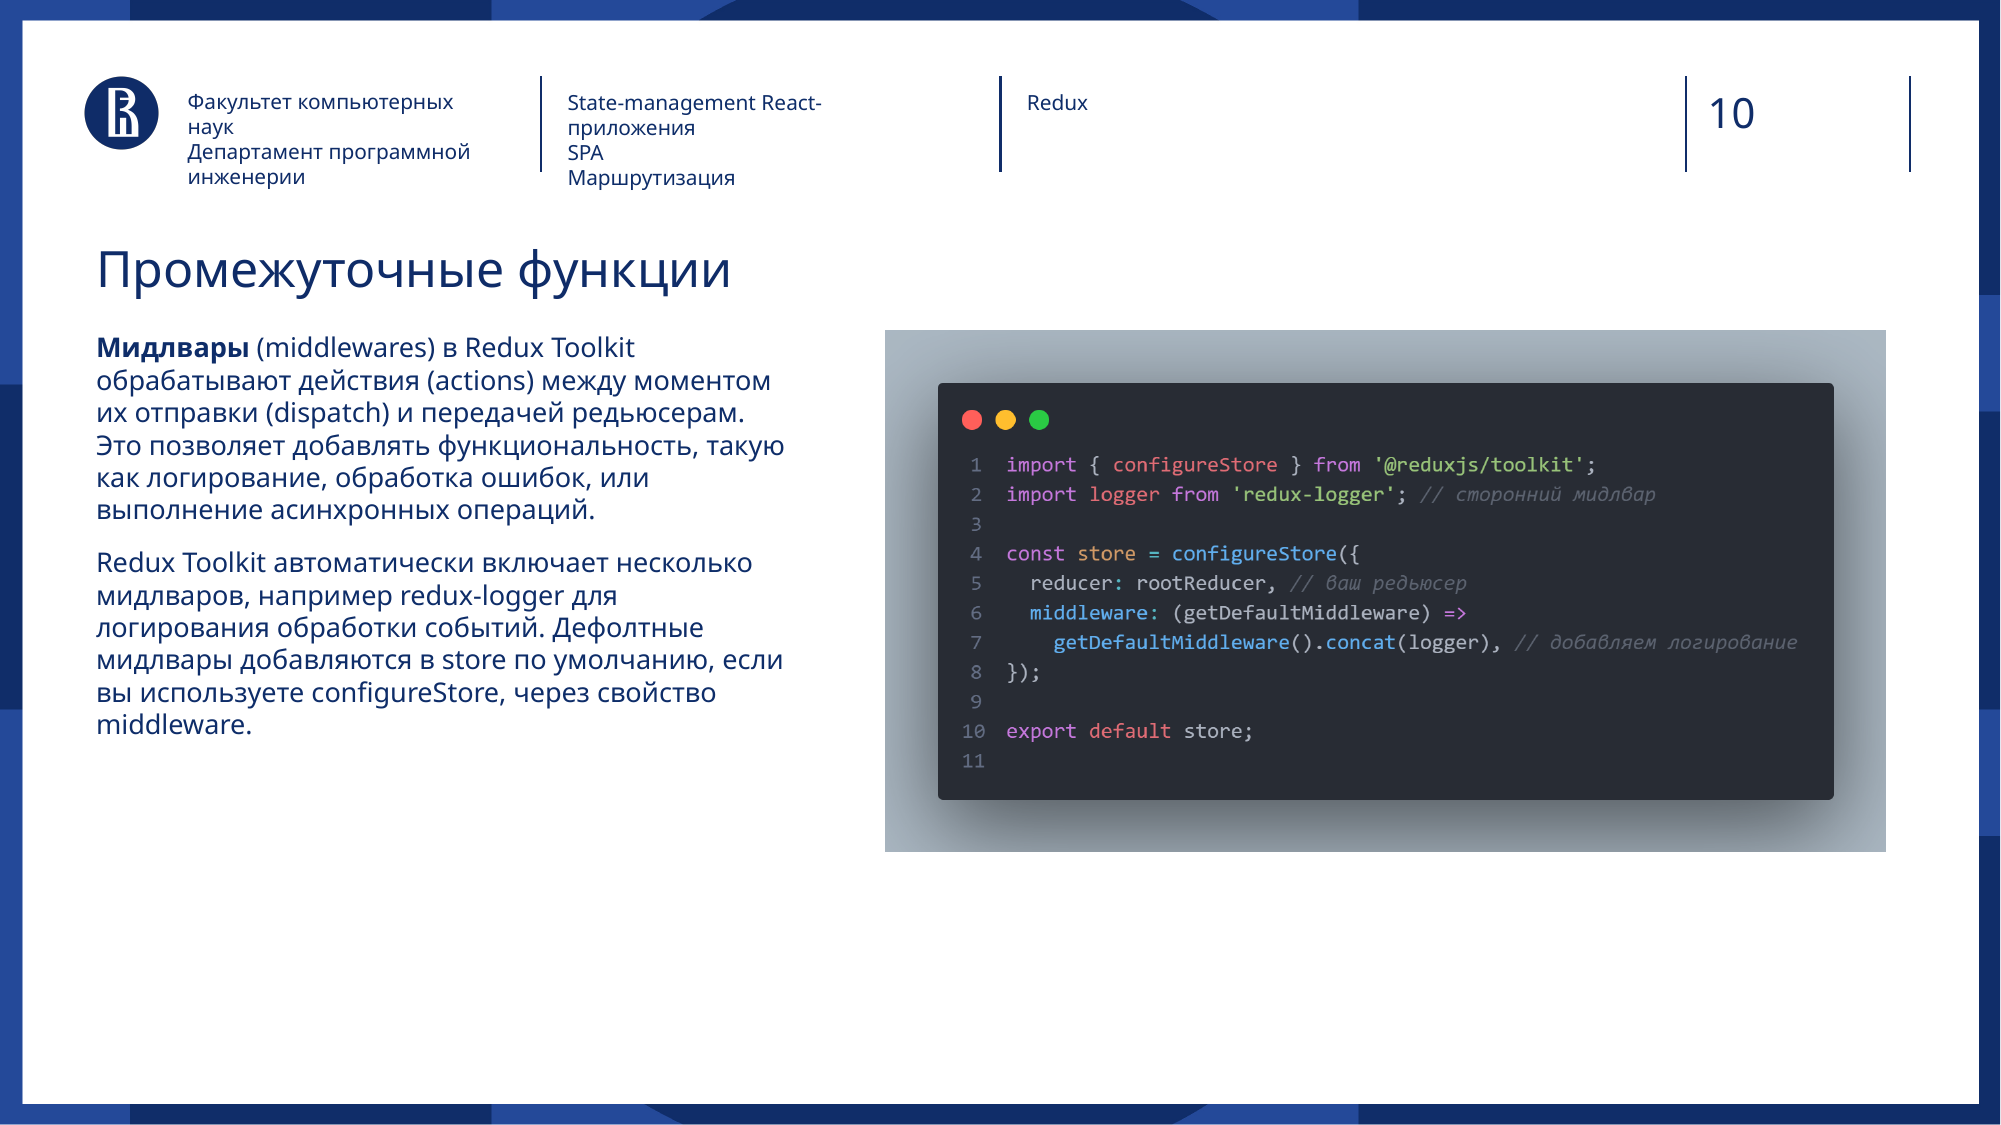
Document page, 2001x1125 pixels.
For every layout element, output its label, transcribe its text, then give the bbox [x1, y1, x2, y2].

picture [0, 0, 2001, 1125]
list Redux [1026, 90, 1367, 157]
list Факультет компьютерных наук Департамент программной инженерии [187, 88, 500, 157]
list Мидлвары (middlewares) в Redux Toolkit обрабатывают действия (actions) между моментом их отправки (dispatch) и передачей редьюсерам. Это позволяет добавлять функциональность, такую как логирование, обработка ошибок, или выполнение асинхронных операций. Redux Toolkit автоматически включает несколько мидлваров, например redux-logger для логирования обработки событий. Дефолтные мидлвары добавляются в store по умолчанию, если вы используете configureStore, через свойство middleware. [96, 330, 795, 888]
title Промежуточные функции [96, 237, 957, 365]
list State-management React-приложения SPA Маршрутизация [567, 90, 907, 157]
